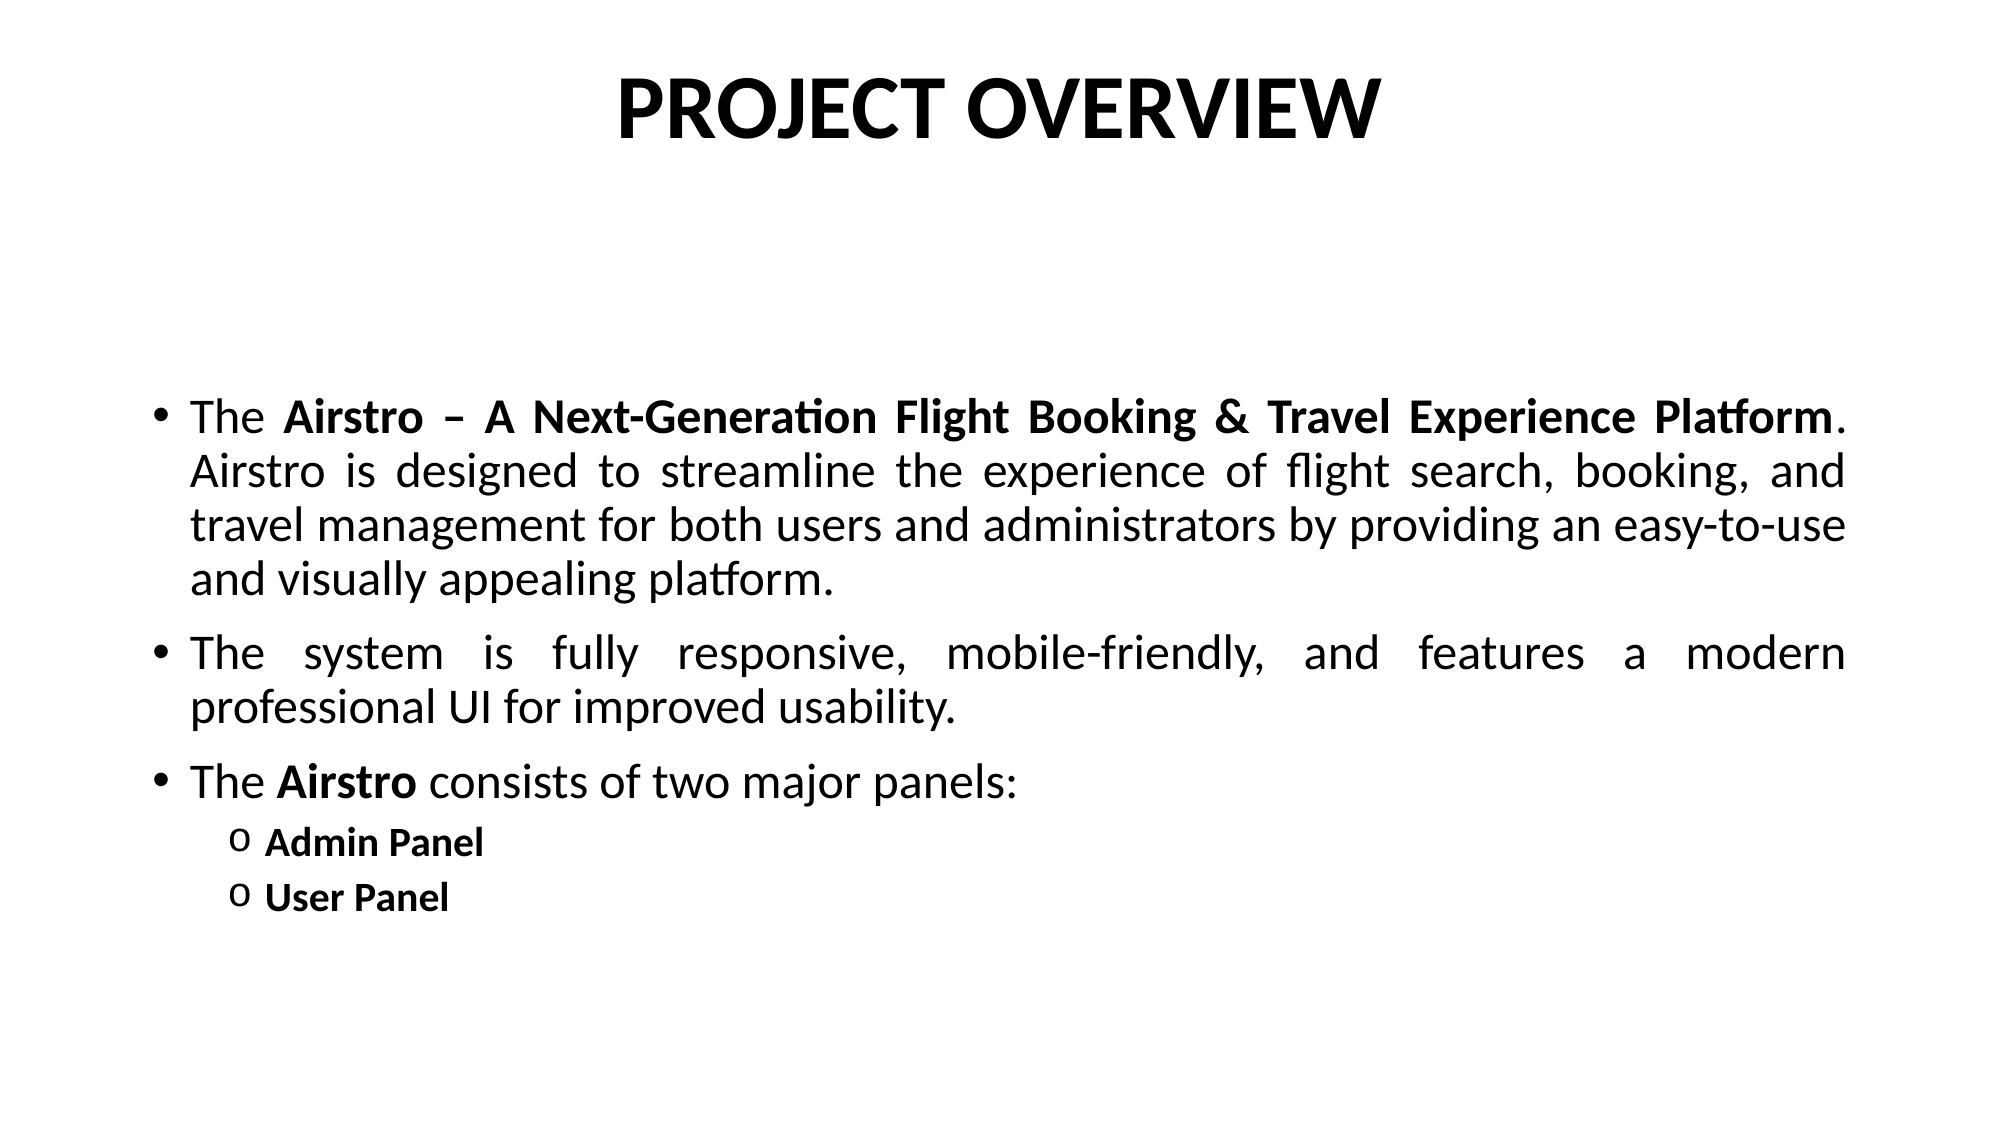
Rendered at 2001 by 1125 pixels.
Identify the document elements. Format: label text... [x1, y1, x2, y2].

title PROJECT OVERVIEW [137, 0, 1863, 218]
list The Airstro – A Next-Generation Flight Booking & Travel Experience Platform. Airstro is designed to streamline the experience of flight search, booking, and travel management for both users and administrators by providing an easy-to-use and visually appealing platform. The system is fully responsive, mobile-friendly, and features a modern professional UI for improved usability. The Airstro consists of two major panels: Admin Panel User Panel [137, 382, 1863, 922]
